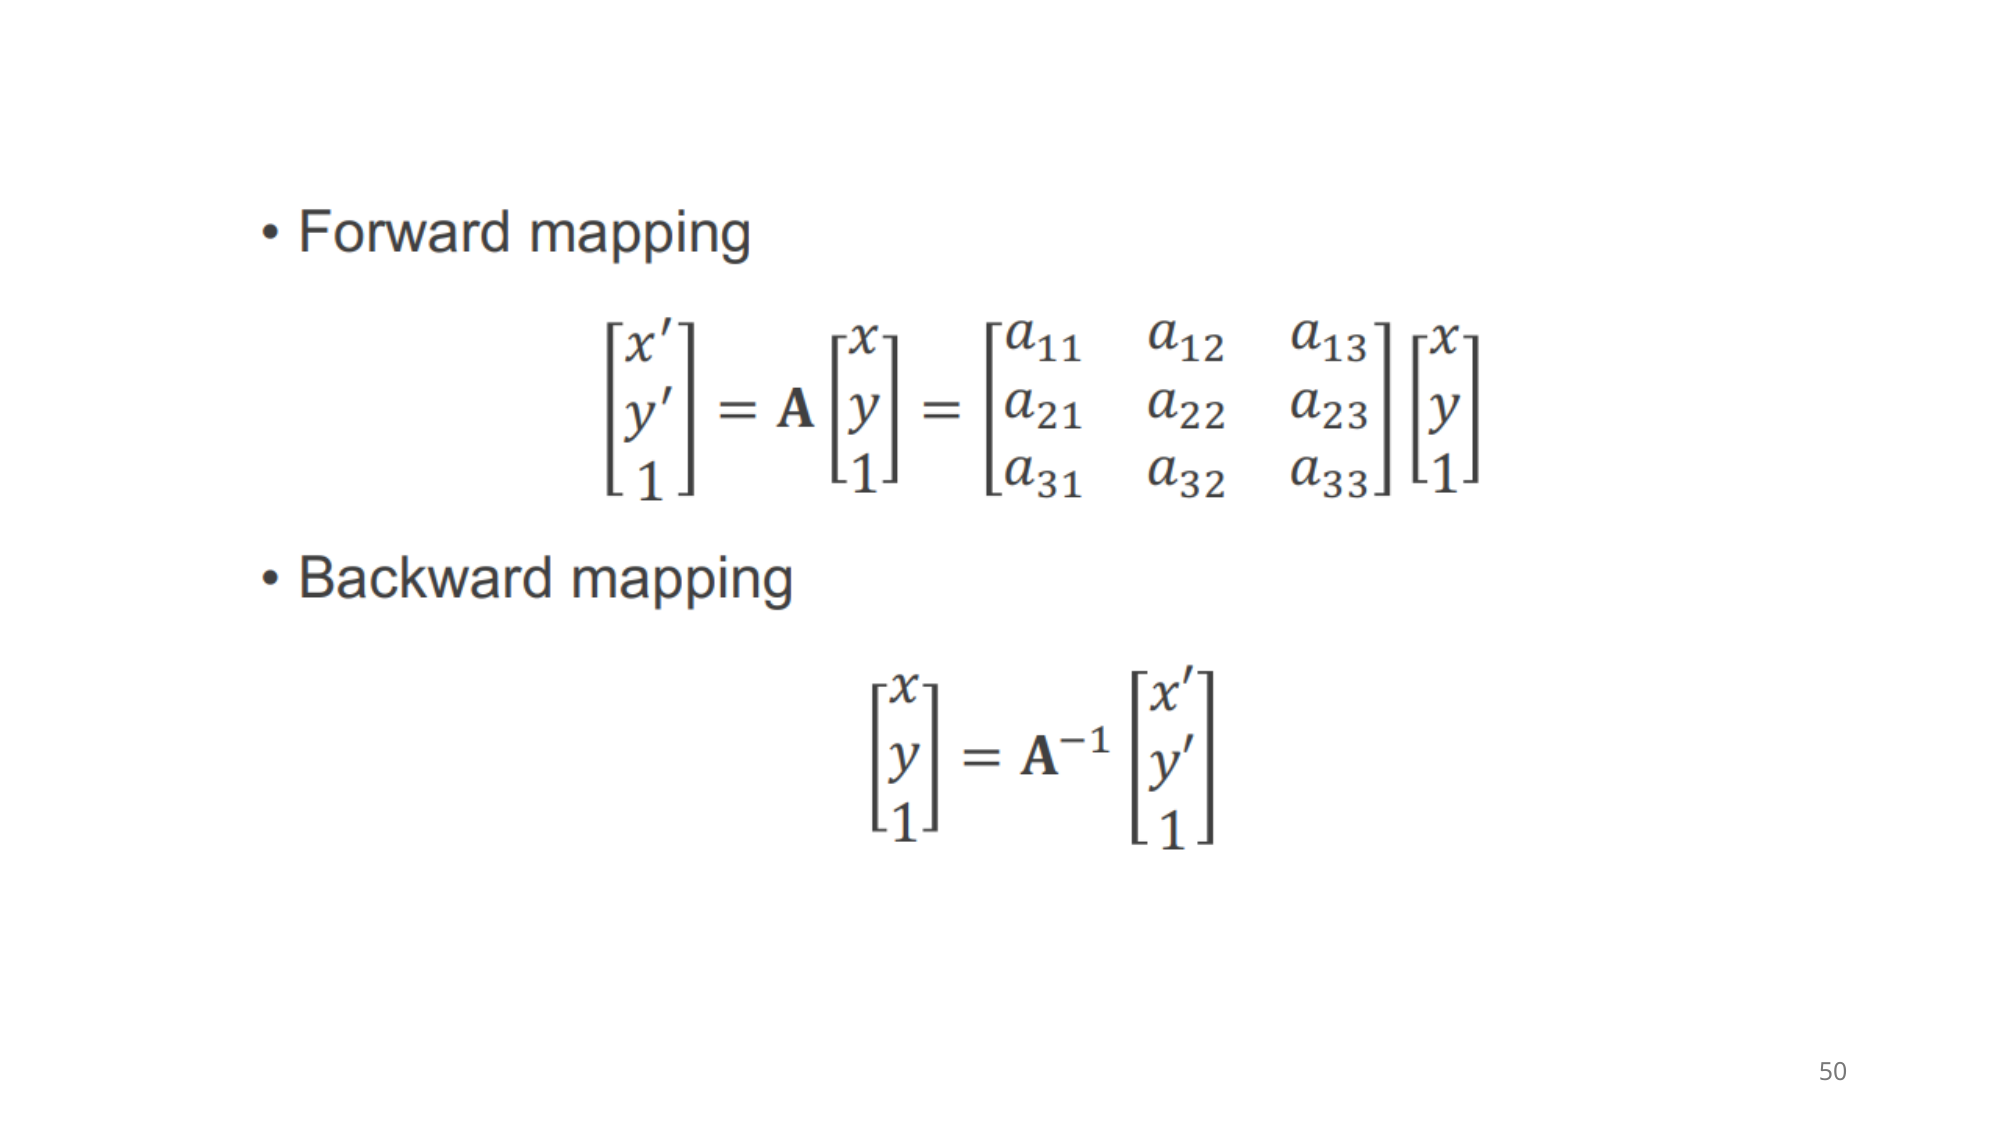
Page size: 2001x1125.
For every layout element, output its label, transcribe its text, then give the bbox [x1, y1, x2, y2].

picture [212, 161, 1788, 964]
slide_number 50 [1412, 1042, 1863, 1103]
